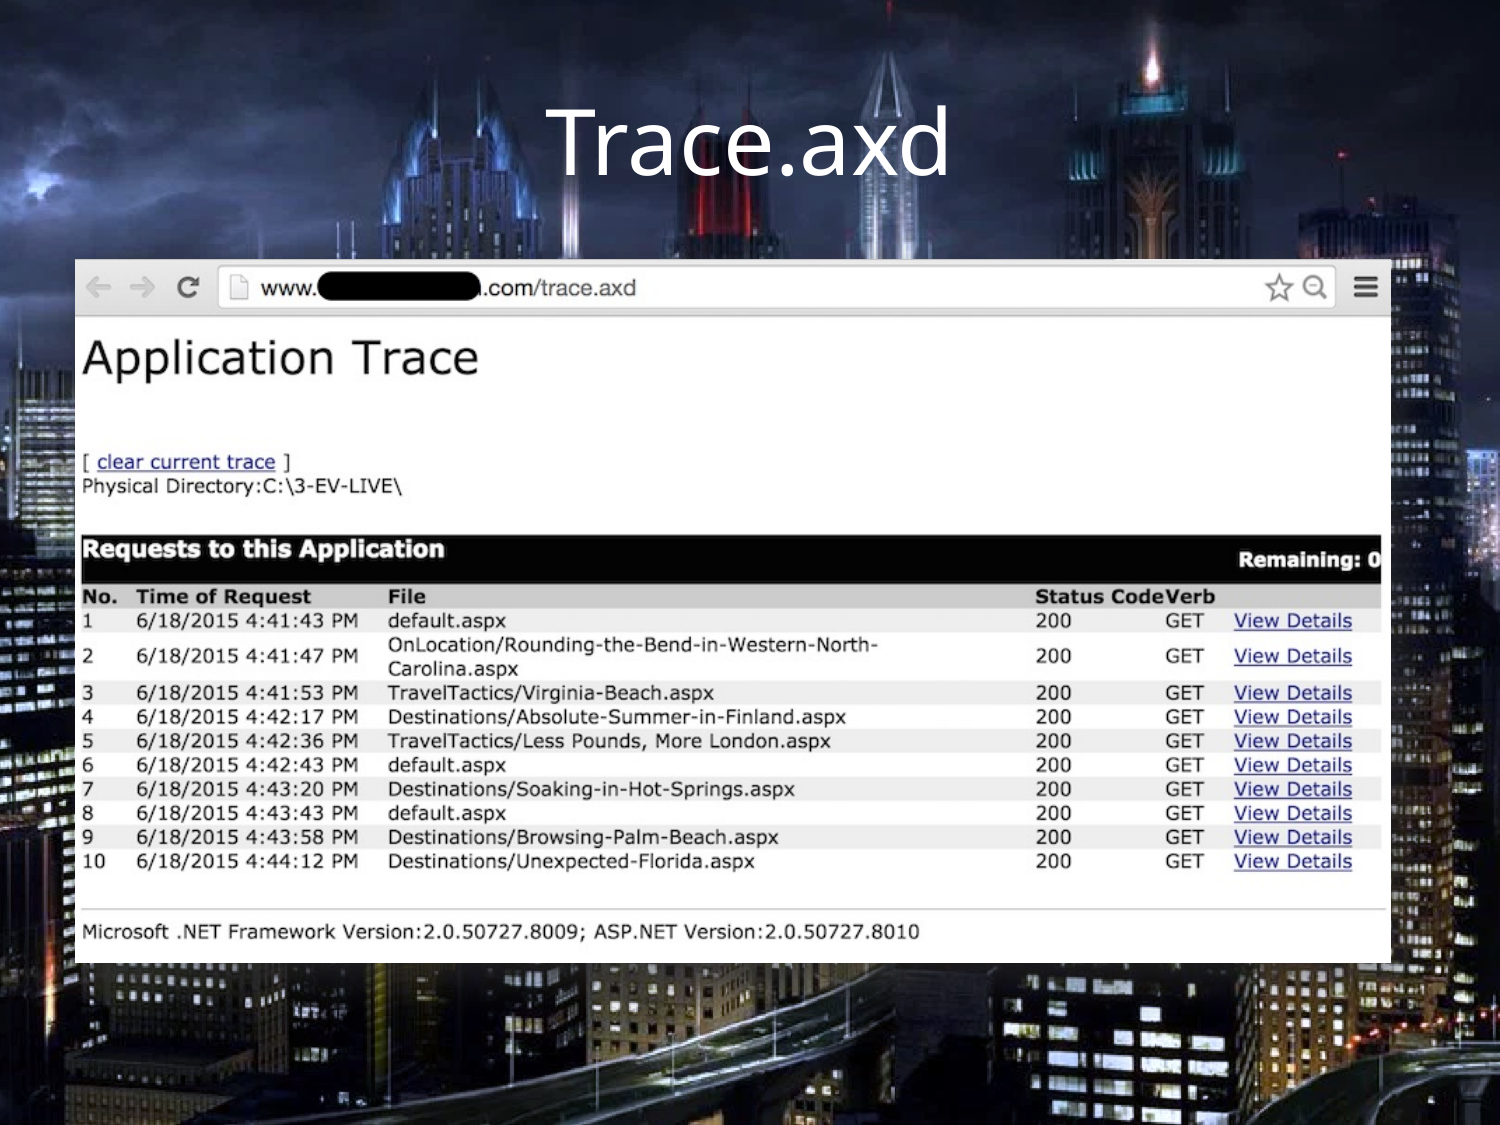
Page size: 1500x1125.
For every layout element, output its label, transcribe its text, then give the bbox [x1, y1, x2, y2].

title Trace.axd [75, 45, 1425, 233]
picture [0, 0, 1500, 1125]
